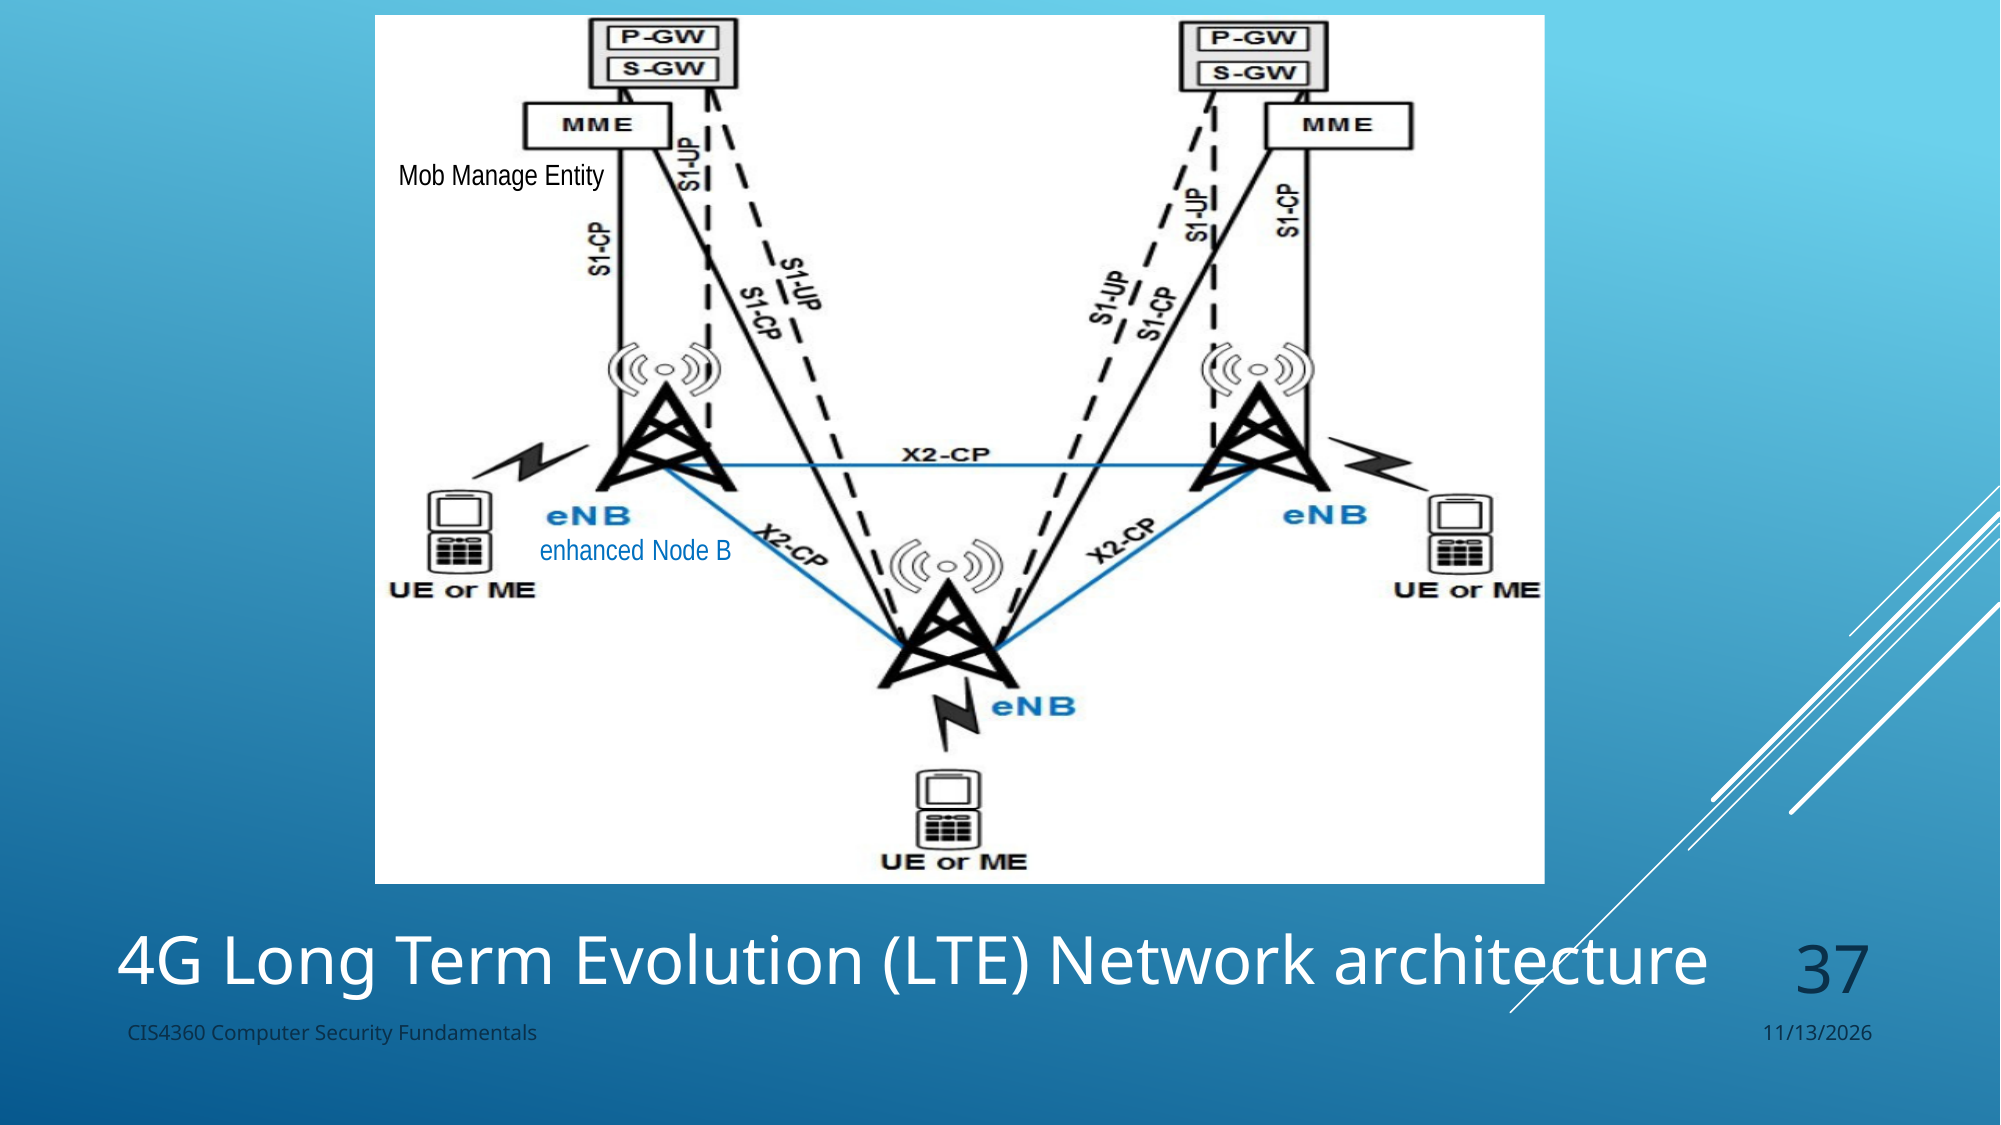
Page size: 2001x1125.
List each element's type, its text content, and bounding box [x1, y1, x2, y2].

title 4G Long Term Evolution (LTE) Network architecture [101, 834, 2000, 1082]
slide_number 37 [1700, 915, 1888, 1025]
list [374, 14, 1545, 884]
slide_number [1624, 1012, 1888, 1073]
footer CIS4360 Computer Security Fundamentals [112, 1012, 1350, 1073]
